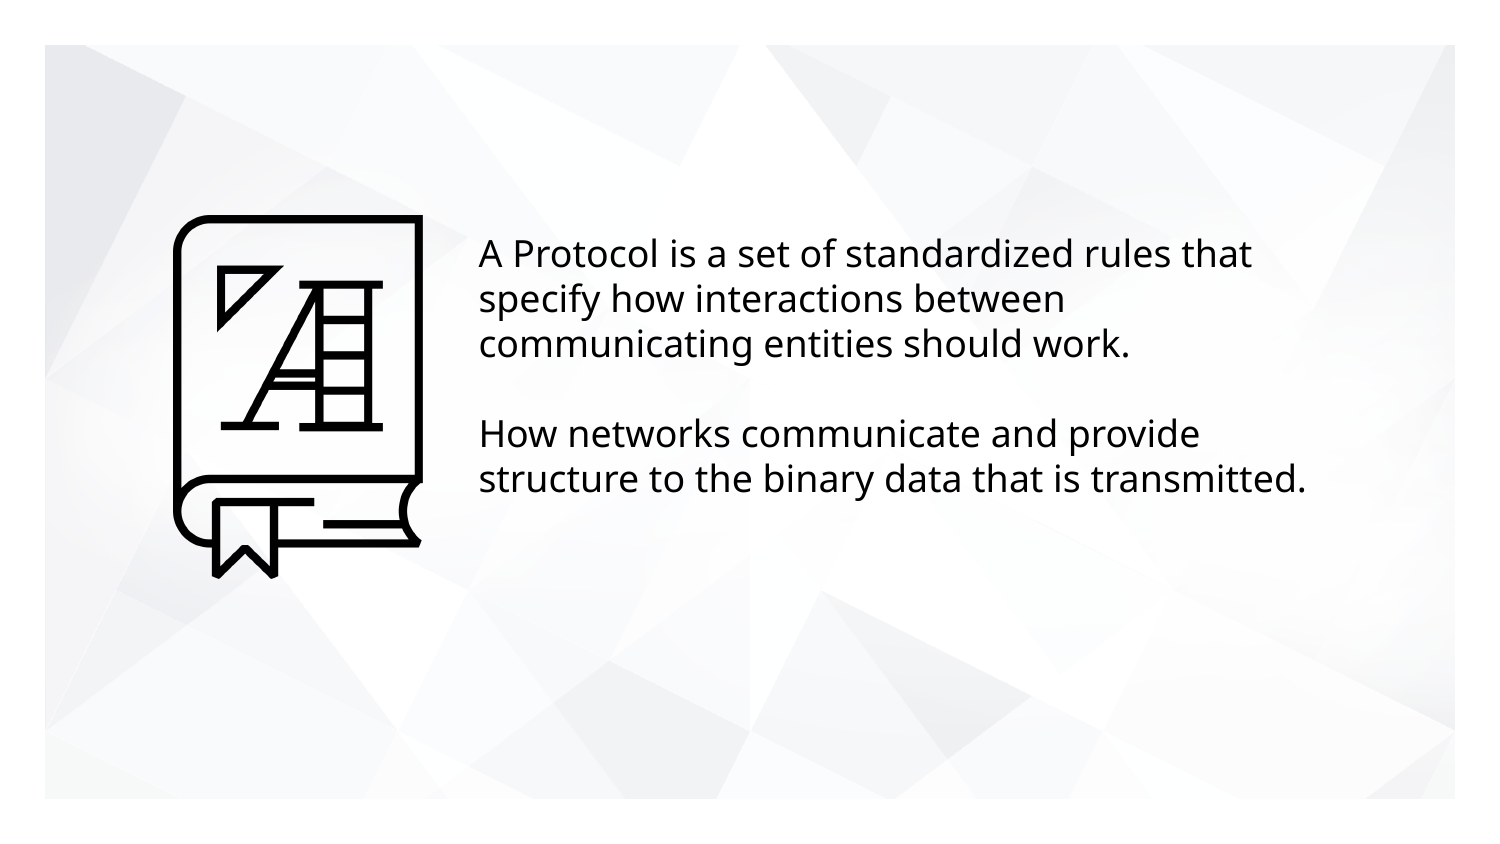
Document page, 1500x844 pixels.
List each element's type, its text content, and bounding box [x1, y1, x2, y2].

title A Protocol is a set of standardized rules that specify how interactions between communicating entities should work. How networks communicate and provide structure to the binary data that is transmitted. [463, 215, 1366, 629]
picture [45, 45, 1455, 799]
